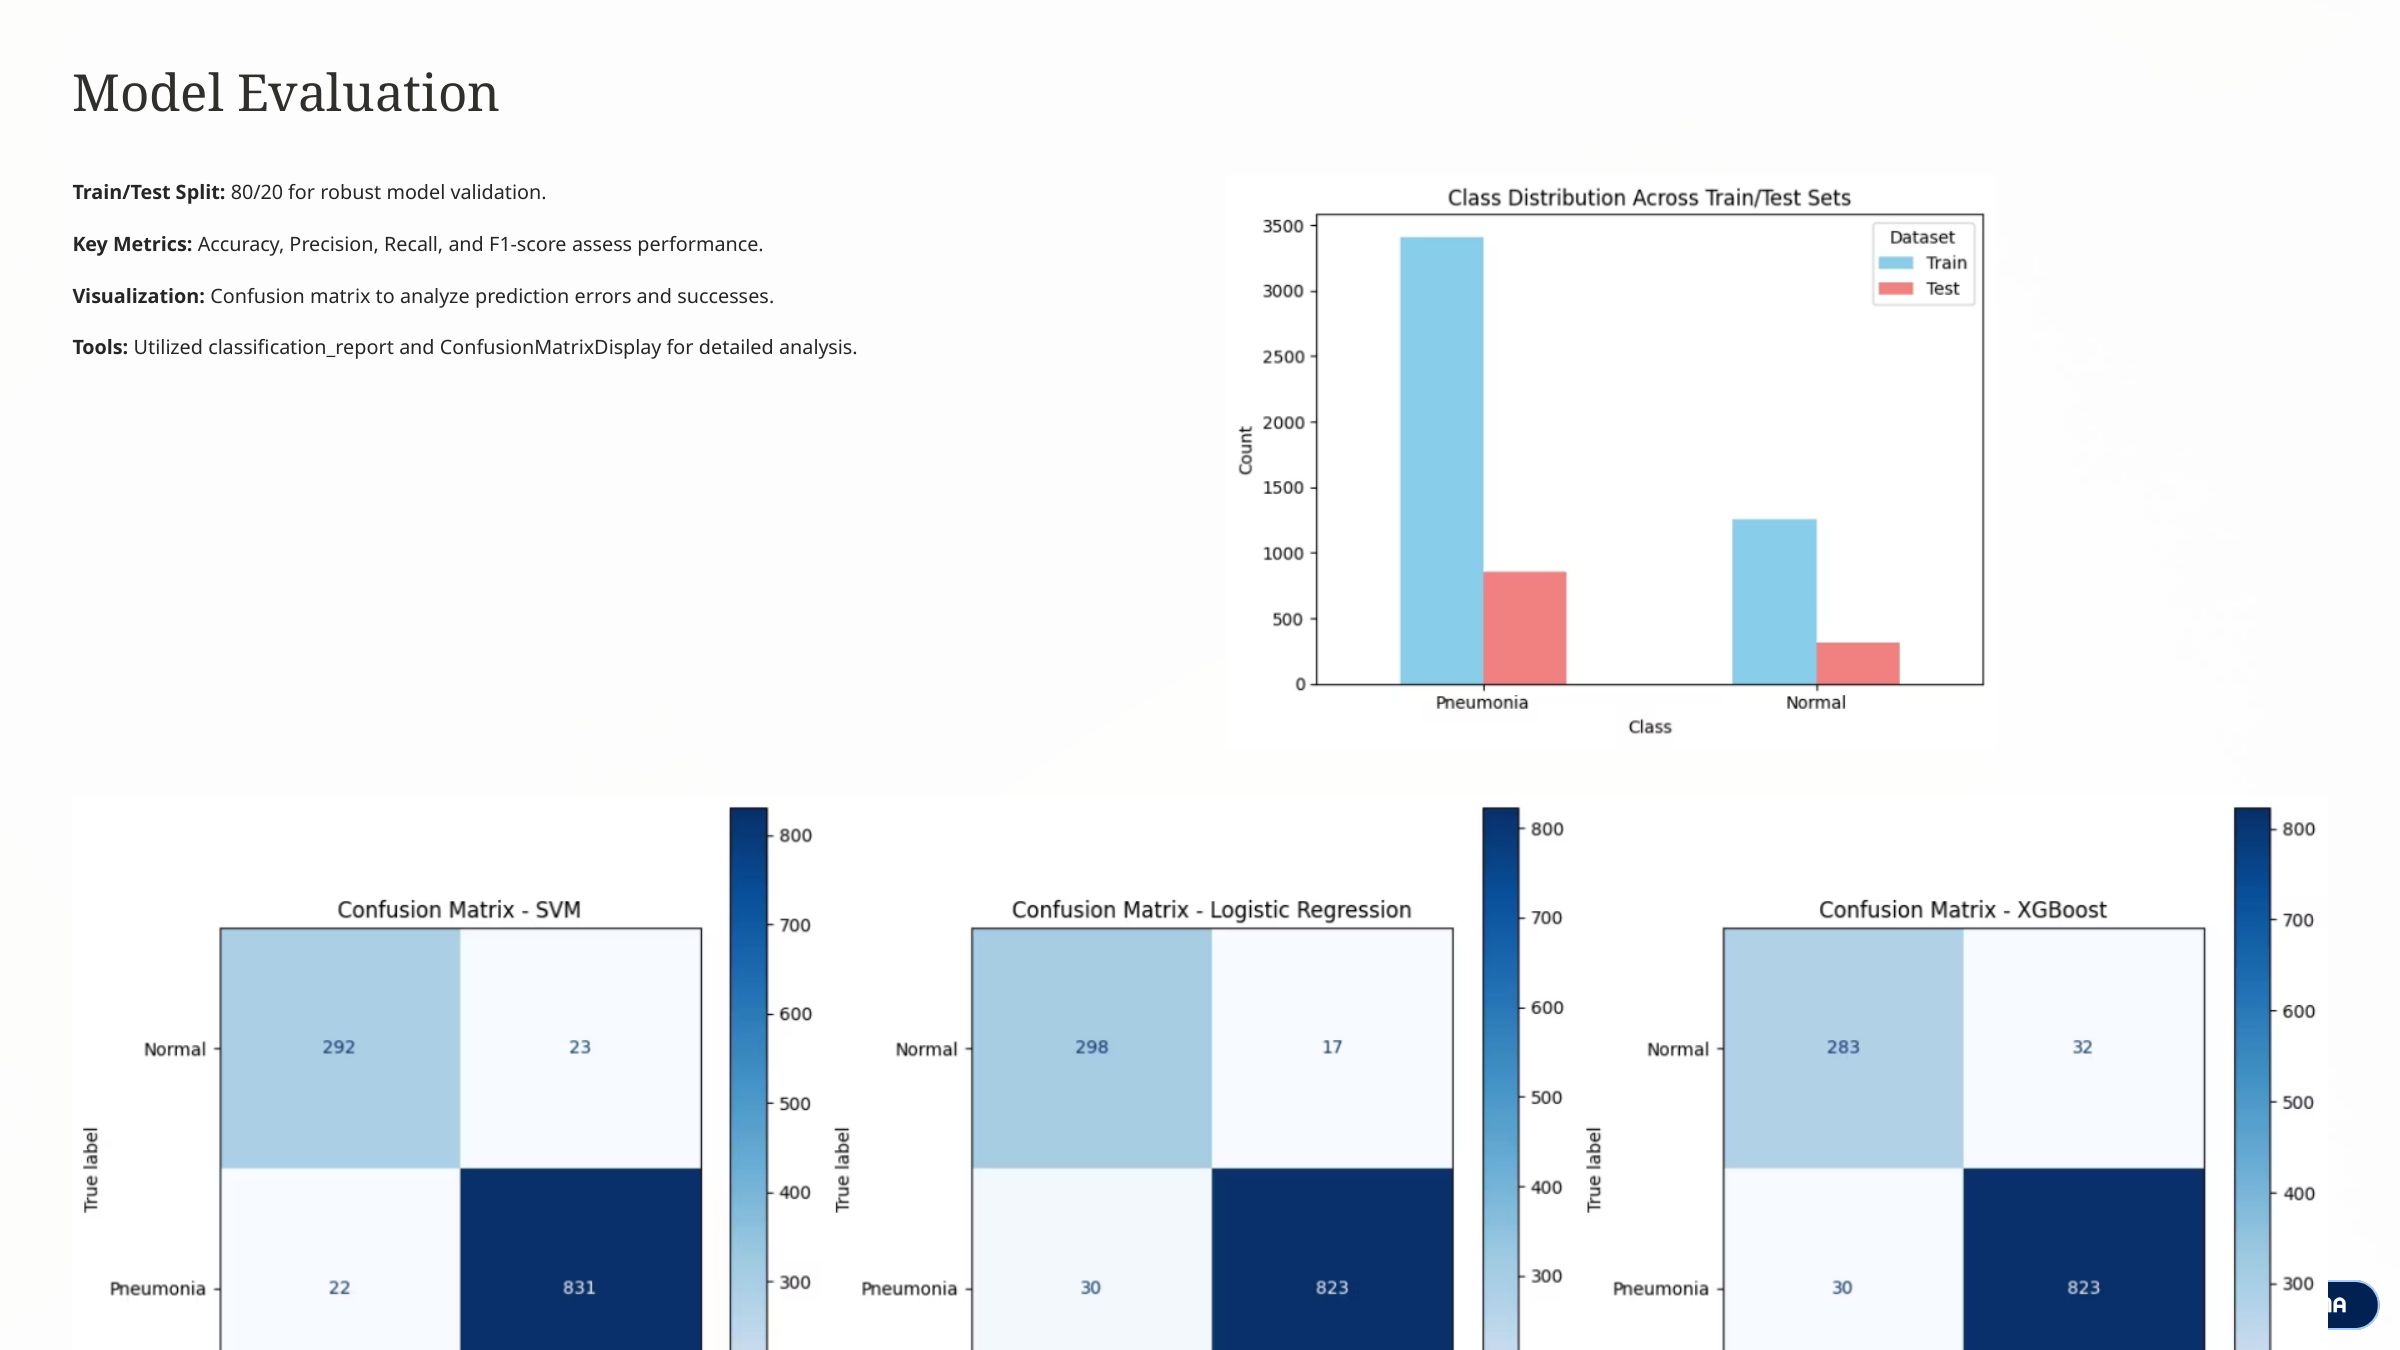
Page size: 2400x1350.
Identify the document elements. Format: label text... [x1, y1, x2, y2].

picture [72, 795, 2389, 1350]
text_box Visualization: Confusion matrix to analyze prediction errors and successes. [72, 274, 1175, 308]
text_box Key Metrics: Accuracy, Precision, Recall, and F1-score assess performance. [72, 223, 1175, 257]
text_box Tools: Utilized classification_report and ConfusionMatrixDisplay for detailed analysis. [72, 326, 1175, 360]
text_box Model Evaluation [72, 56, 591, 122]
text_box Train/Test Split: 80/20 for robust model validation. [72, 171, 1175, 205]
picture [1226, 175, 1995, 750]
